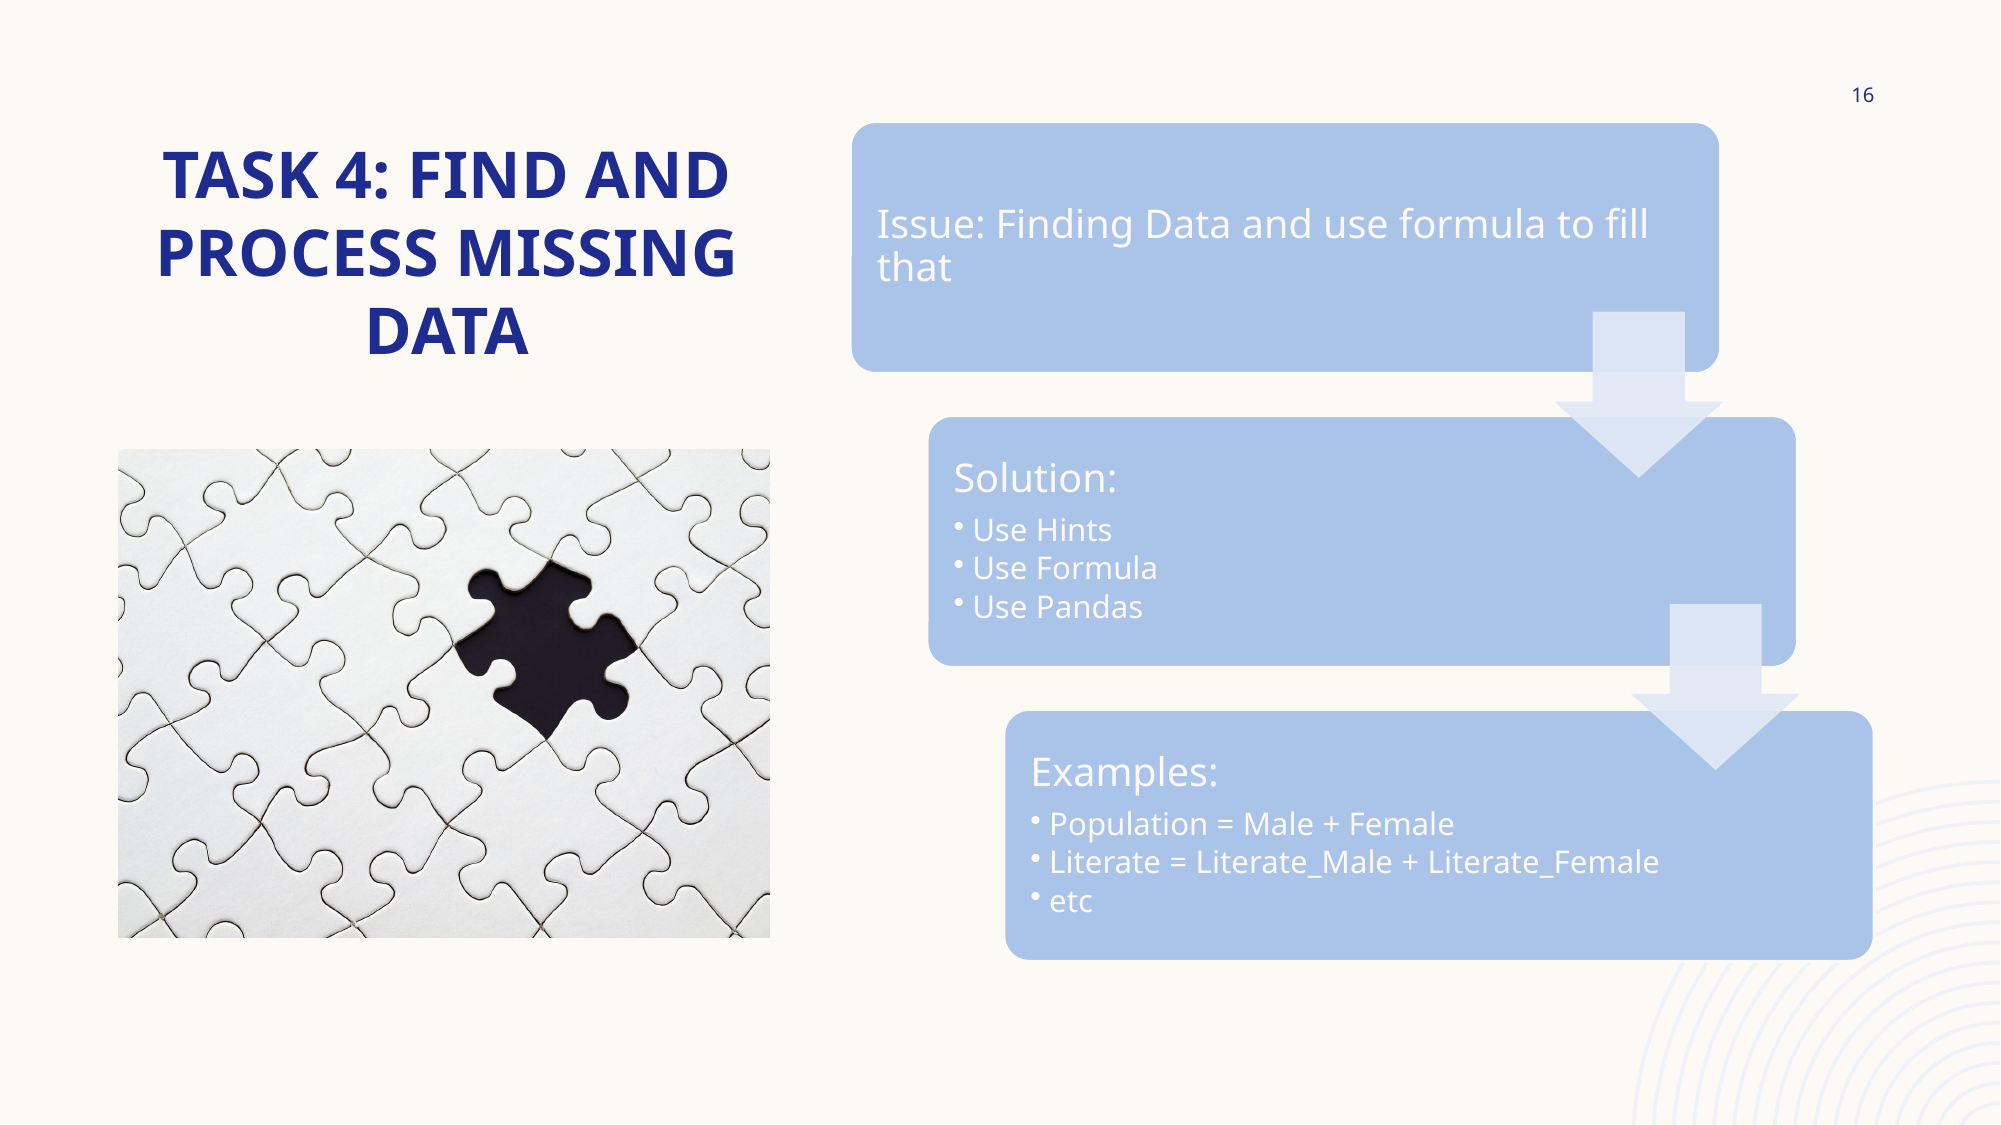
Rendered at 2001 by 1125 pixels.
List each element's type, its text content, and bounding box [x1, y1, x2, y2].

slide_number 16 [1712, 75, 1875, 116]
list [850, 121, 1875, 962]
picture [118, 449, 770, 938]
title Task 4: find and process missing data [124, 124, 770, 375]
